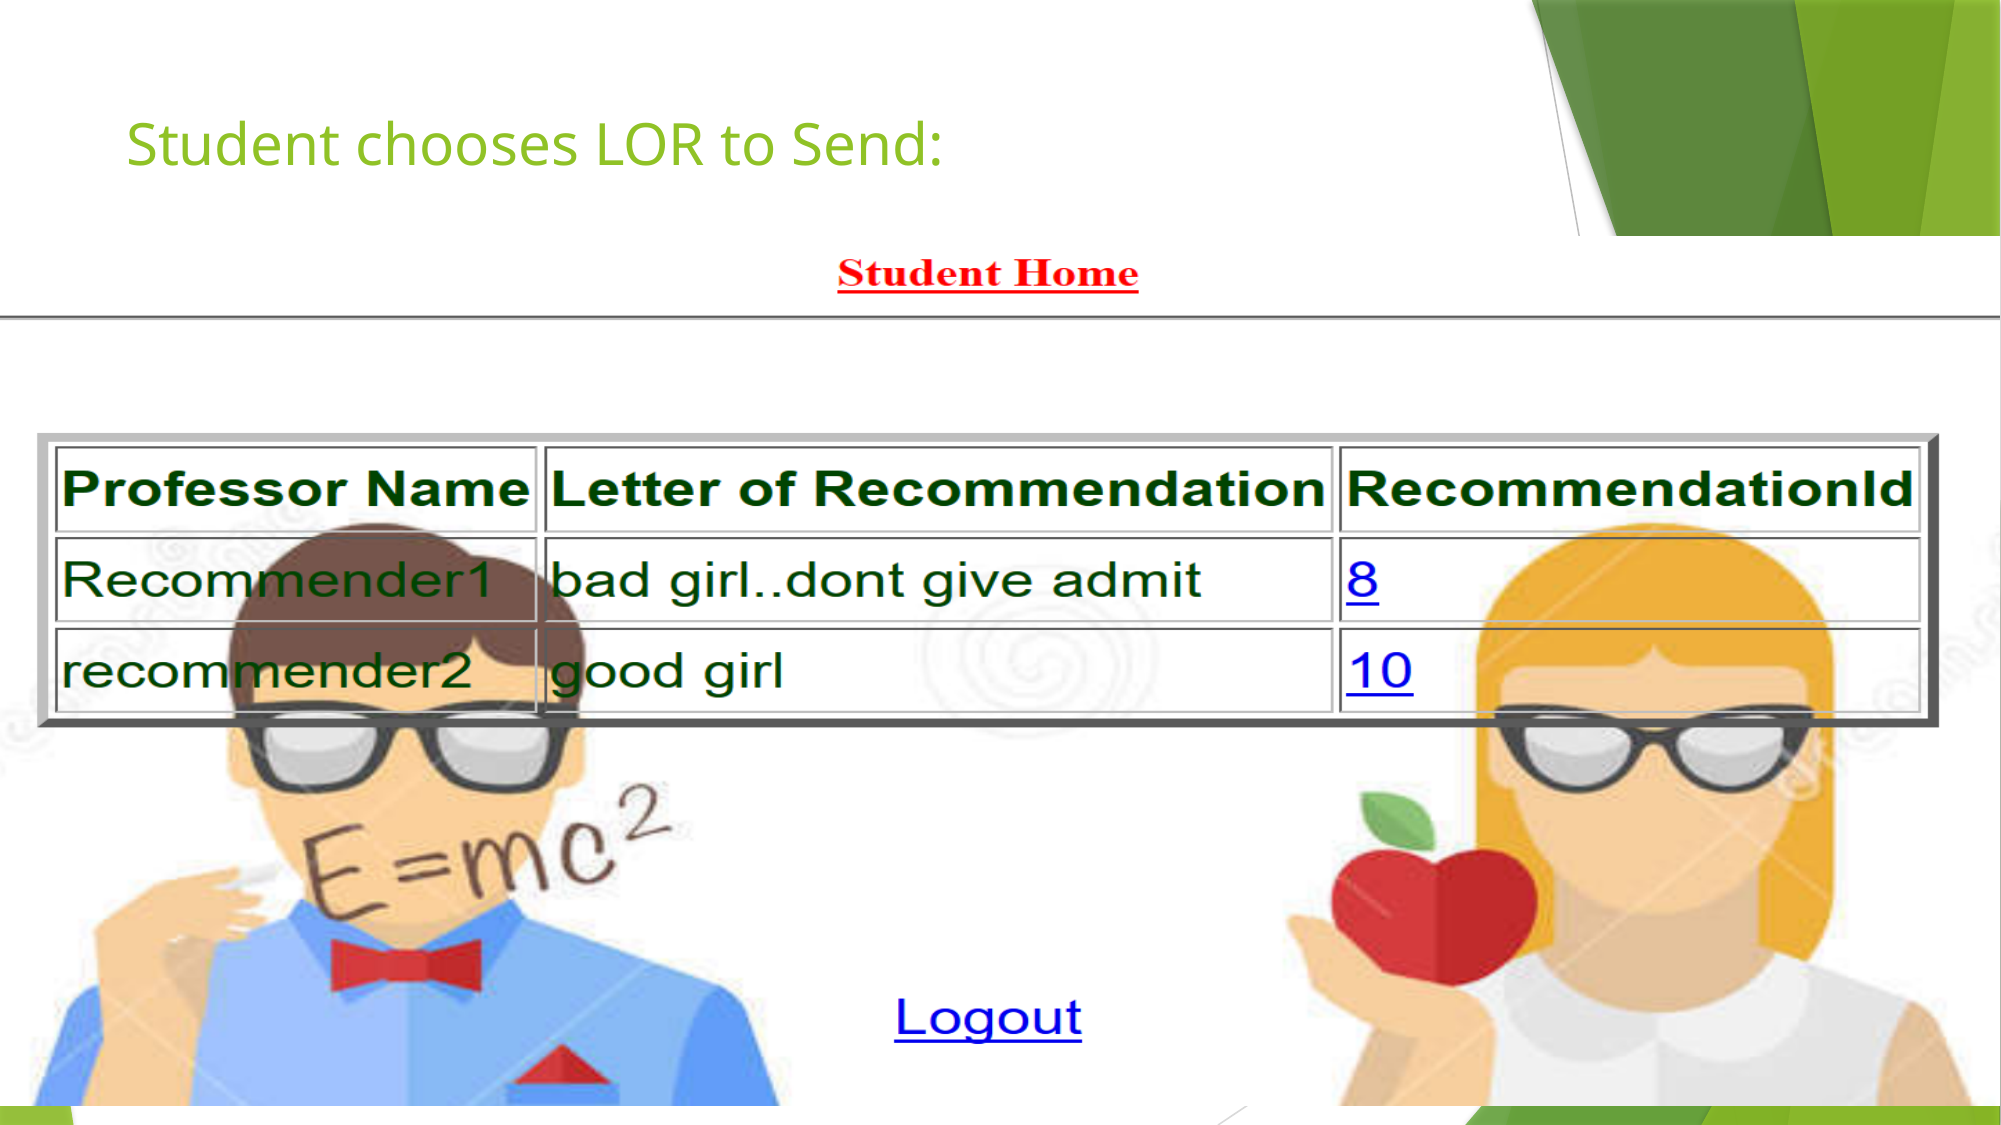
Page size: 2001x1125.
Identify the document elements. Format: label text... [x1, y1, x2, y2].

title Student chooses LOR to Send: [111, 99, 1522, 234]
picture [0, 235, 2000, 1107]
